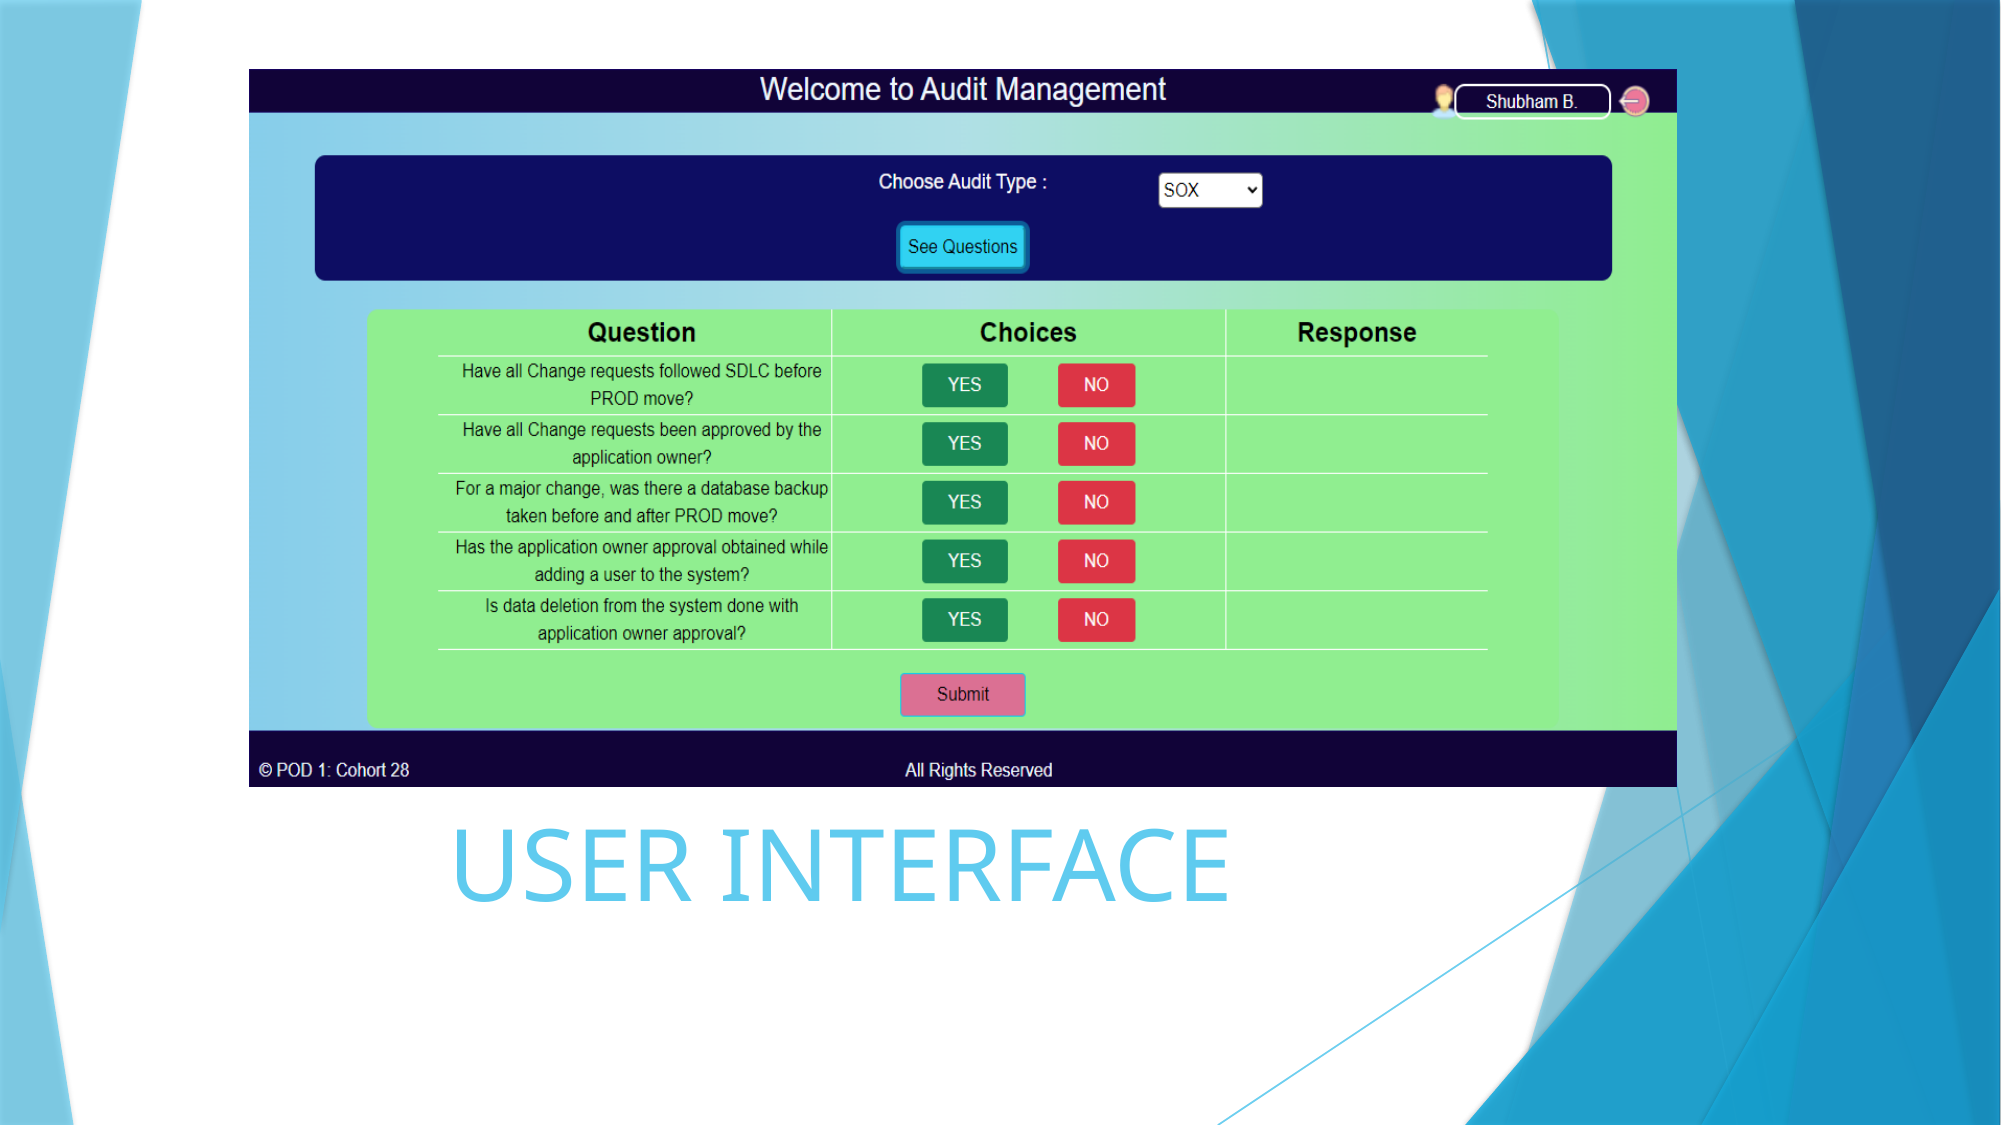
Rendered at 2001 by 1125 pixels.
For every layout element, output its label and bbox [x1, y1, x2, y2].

text_box [0, 0, 2000, 1125]
picture [249, 68, 1678, 787]
